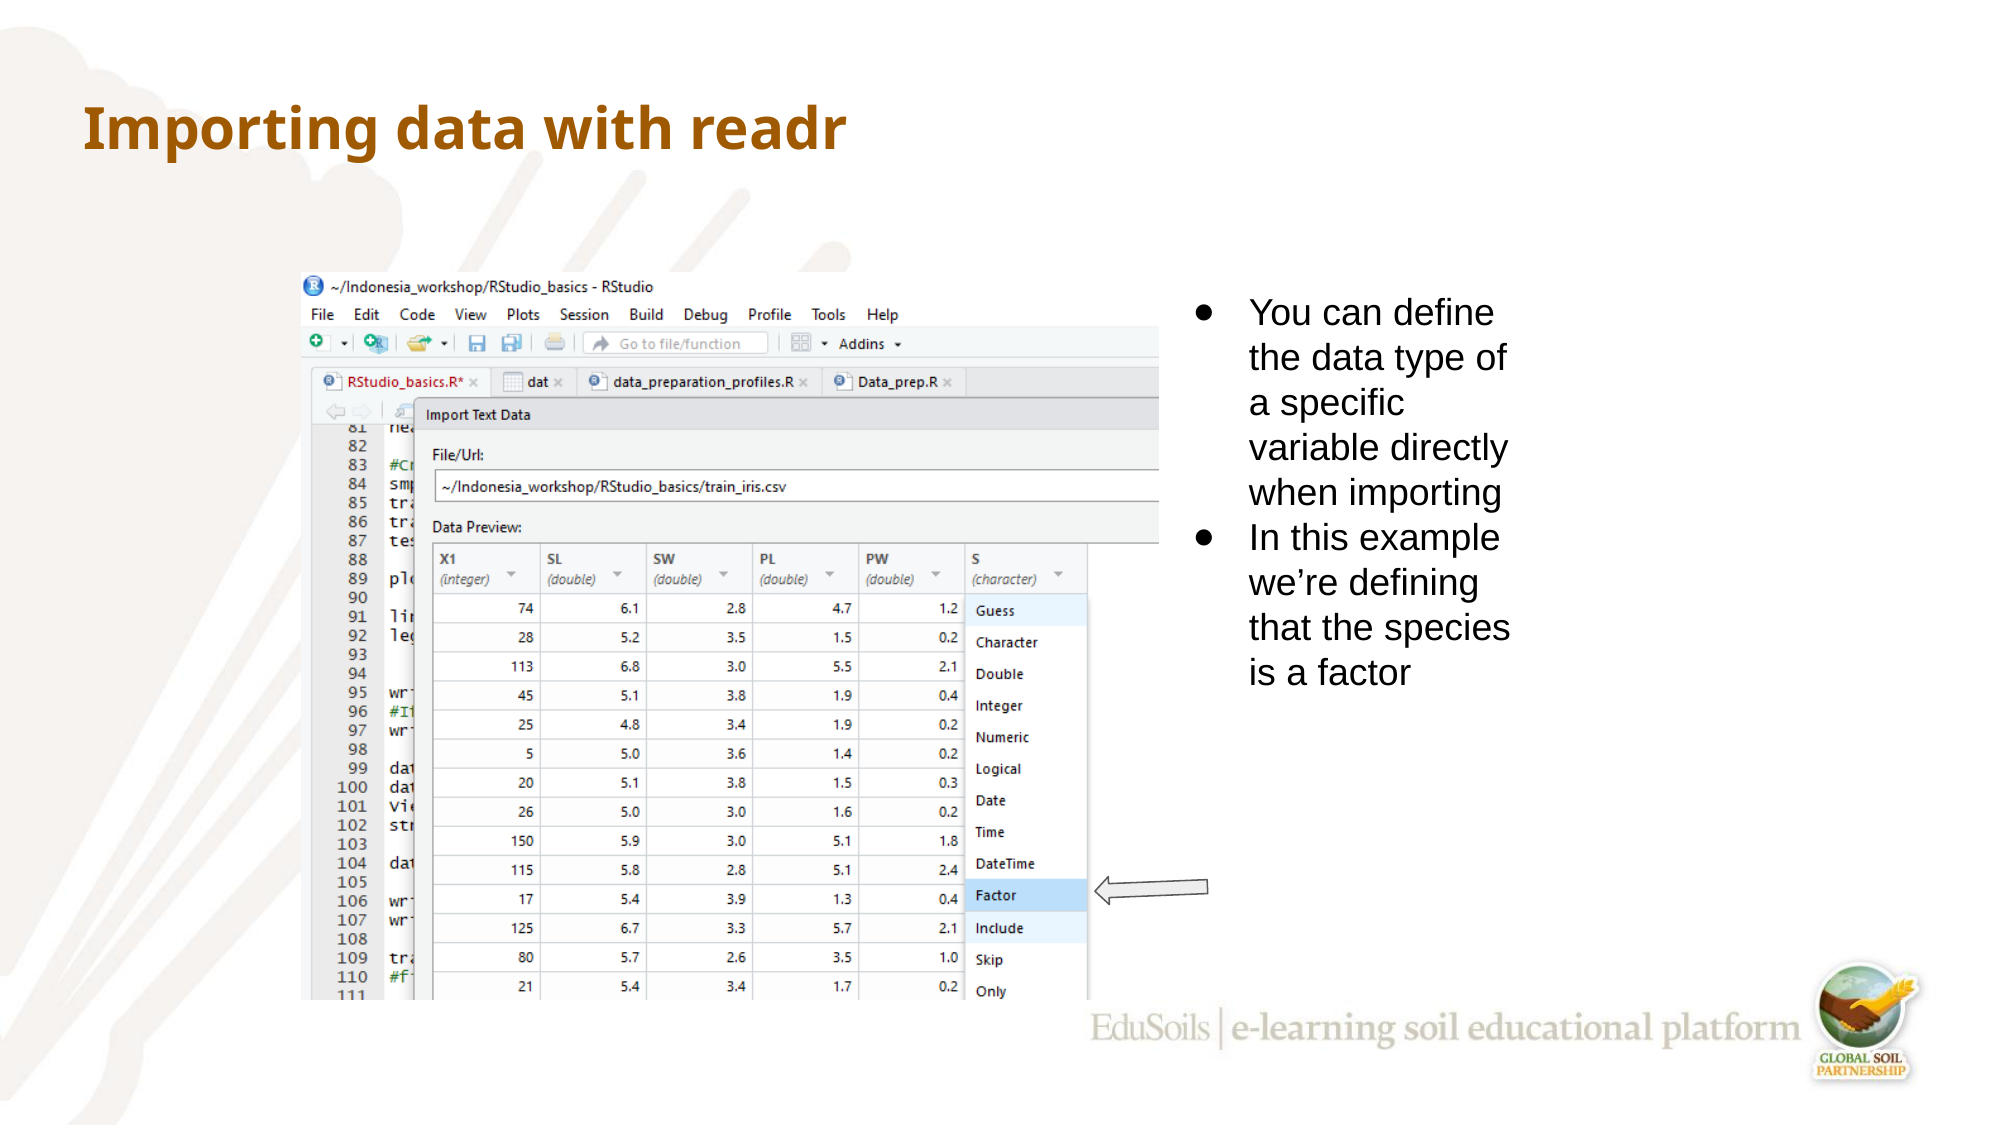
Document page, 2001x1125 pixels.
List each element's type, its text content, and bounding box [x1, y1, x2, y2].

title Importing data with readr [68, 75, 1932, 176]
text_box You can define the data type of a specific variable directly when importing In this example we’re defining that the species is a factor [1162, 272, 1542, 710]
slide_number ‹#› [1853, 1019, 1974, 1106]
text_box [1165, 879, 1208, 896]
picture [0, 0, 2001, 1125]
